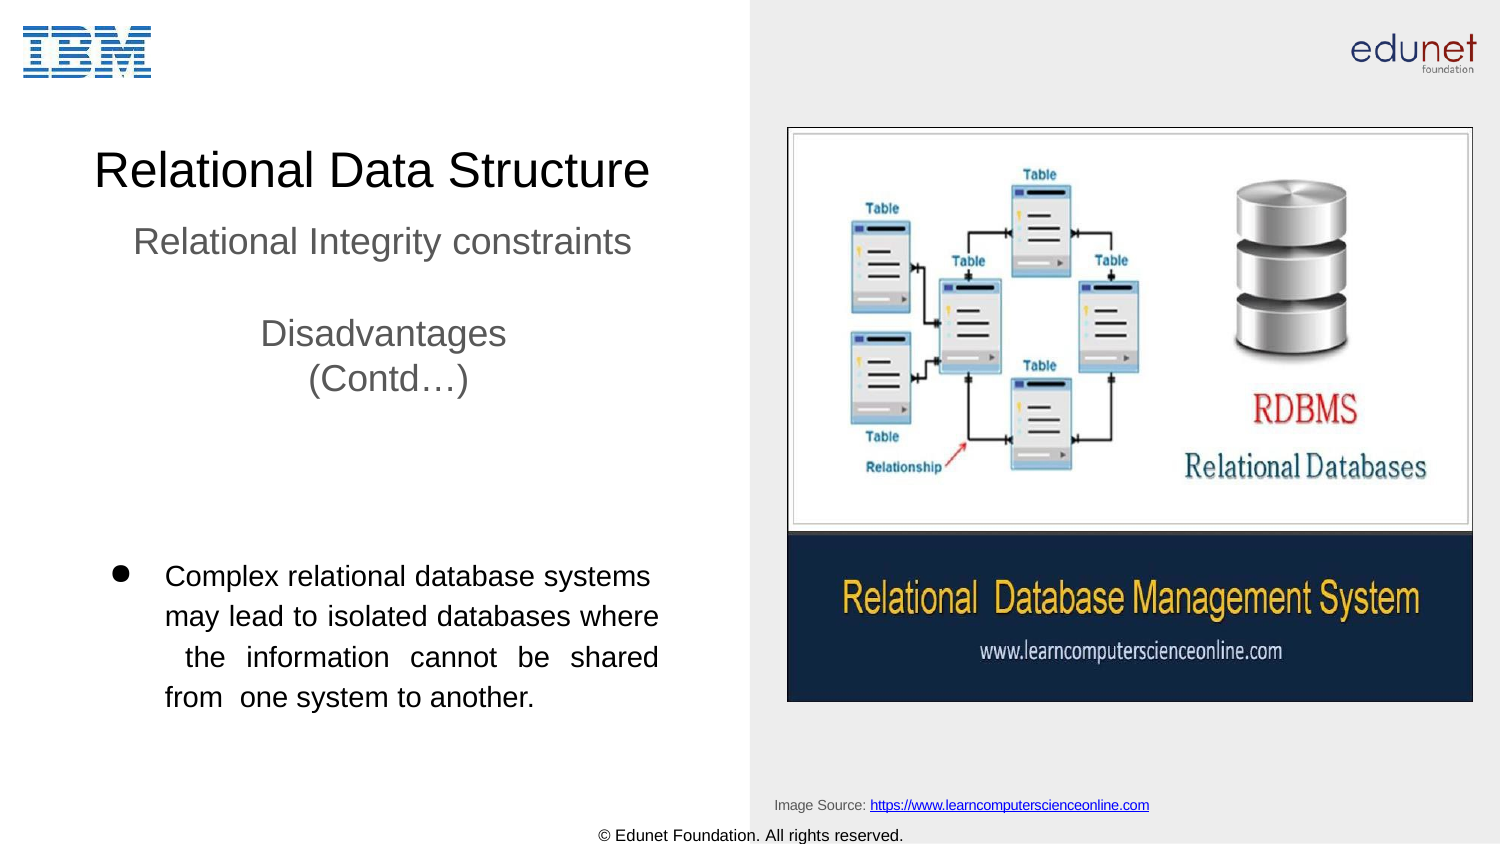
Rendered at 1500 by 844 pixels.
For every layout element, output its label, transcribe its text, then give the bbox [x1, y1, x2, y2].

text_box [749, 0, 1500, 844]
text_box Image Source: https://www.learncomputerscienceonline.com © Edunet Foundation. All rights reserved. [596, 794, 744, 844]
text_box Complex relational database systems may lead to isolated databases where the information cannot be shared from one system to another. [107, 550, 661, 713]
picture [23, 26, 151, 78]
title Relational Data Structure [91, 135, 653, 279]
text_box Relational Integrity constraints Disadvantages (Contd…) [129, 214, 636, 399]
